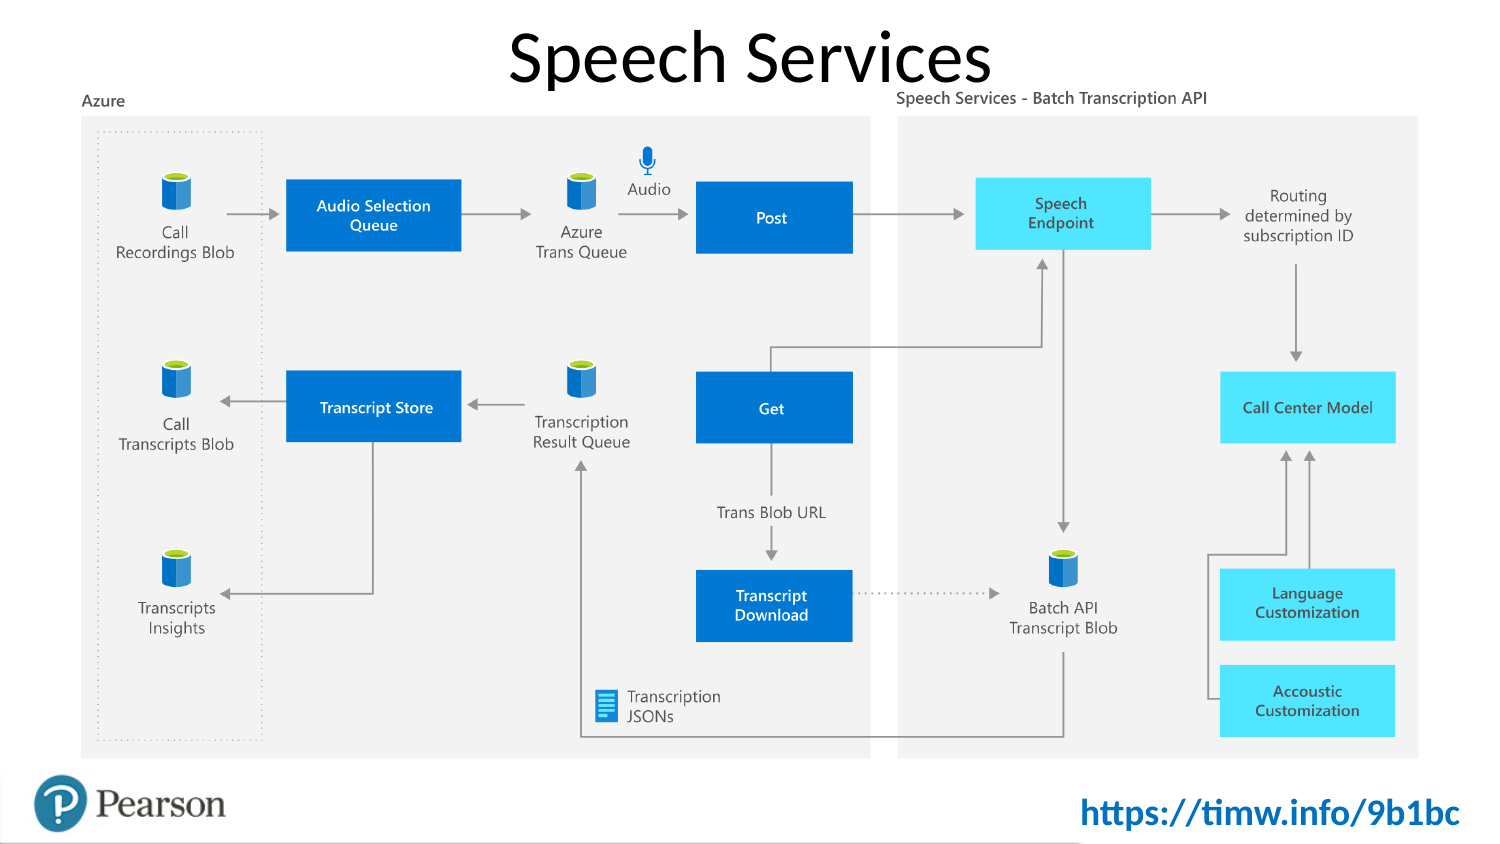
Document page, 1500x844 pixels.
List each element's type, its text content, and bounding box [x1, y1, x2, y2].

picture [0, 0, 1500, 844]
text_box https://timw.info/9b1bc [1065, 780, 1500, 841]
title Speech Services [132, 0, 1371, 90]
